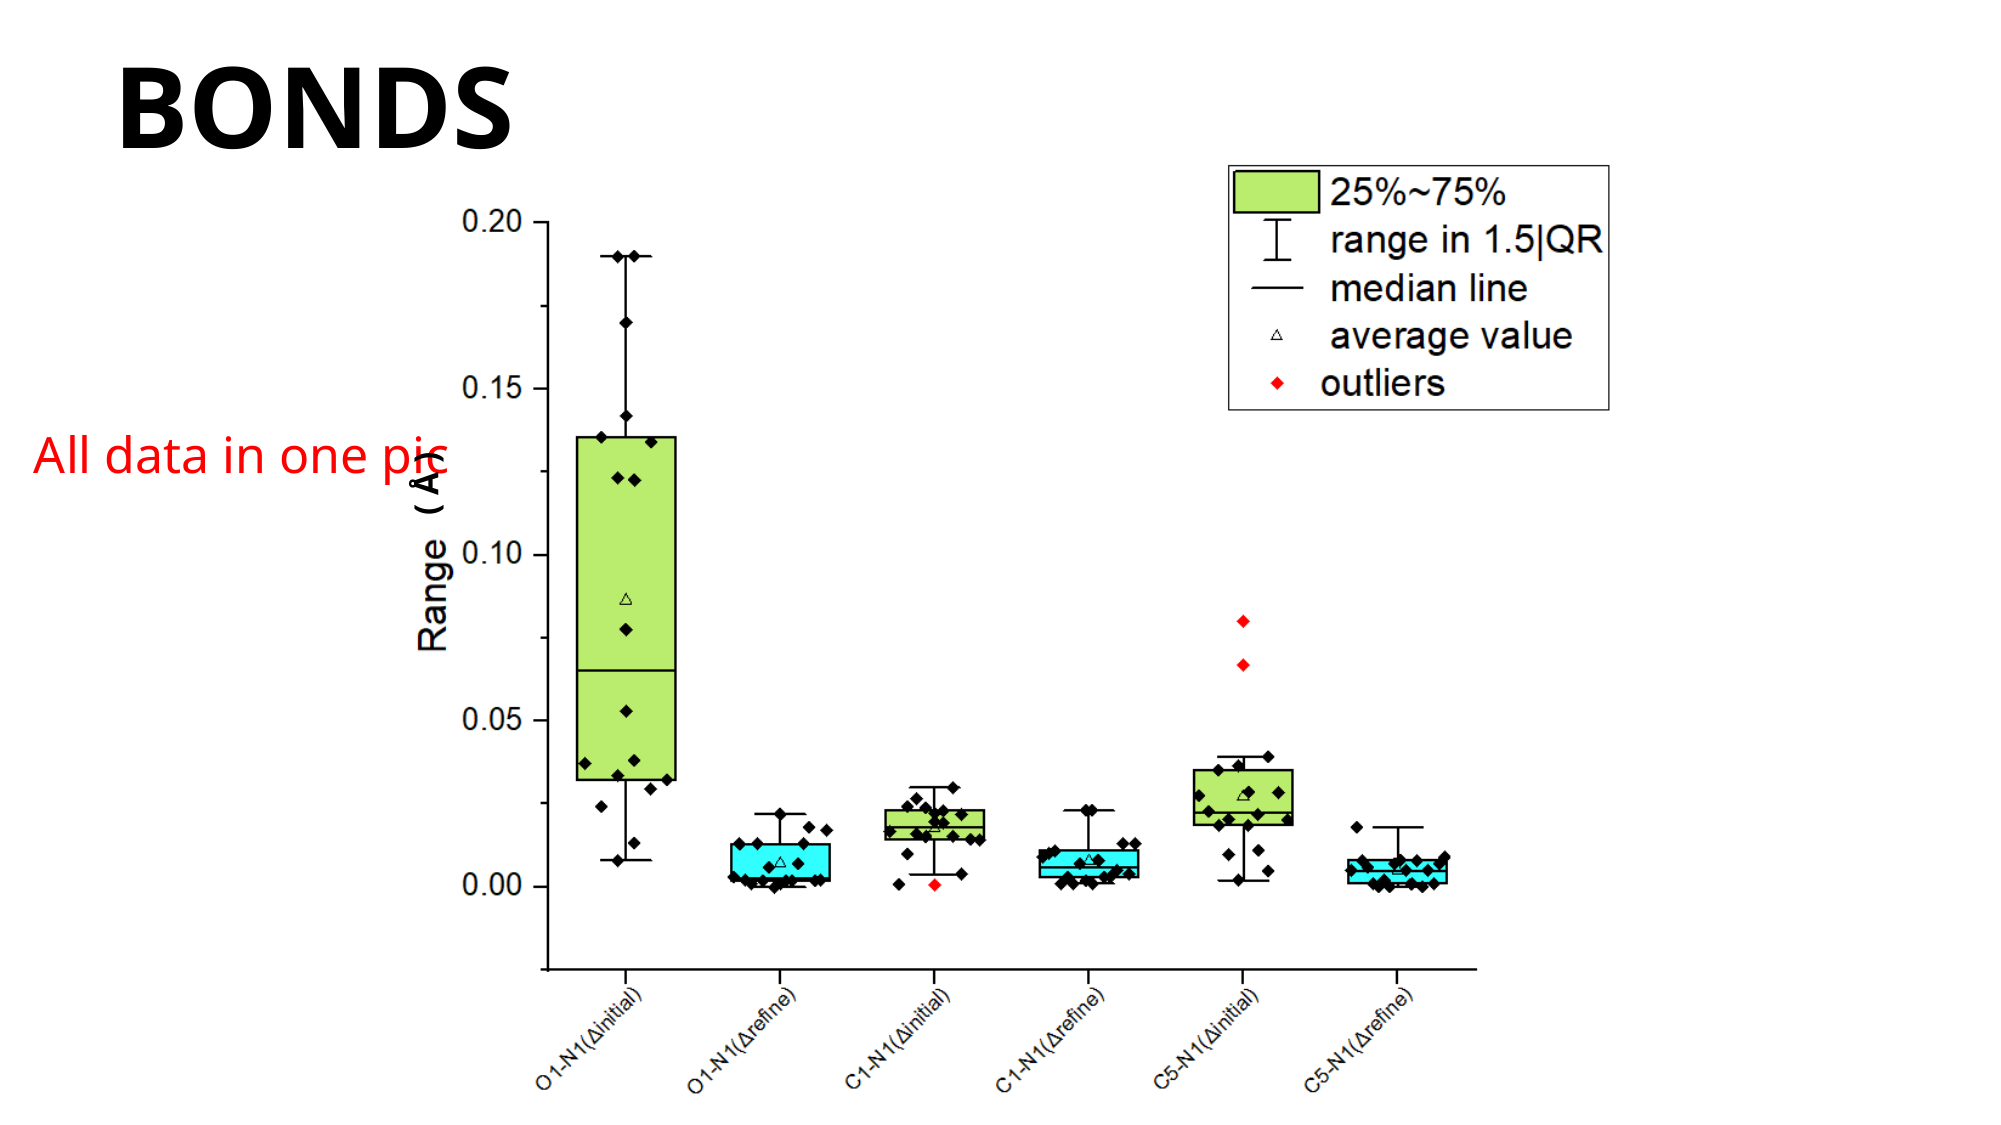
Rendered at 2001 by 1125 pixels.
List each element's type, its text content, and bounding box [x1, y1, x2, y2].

text_box BONDS [98, 28, 546, 178]
text_box ( Å ) [397, 416, 412, 531]
picture [412, 153, 1629, 1102]
text_box All data in one pic [19, 416, 397, 492]
